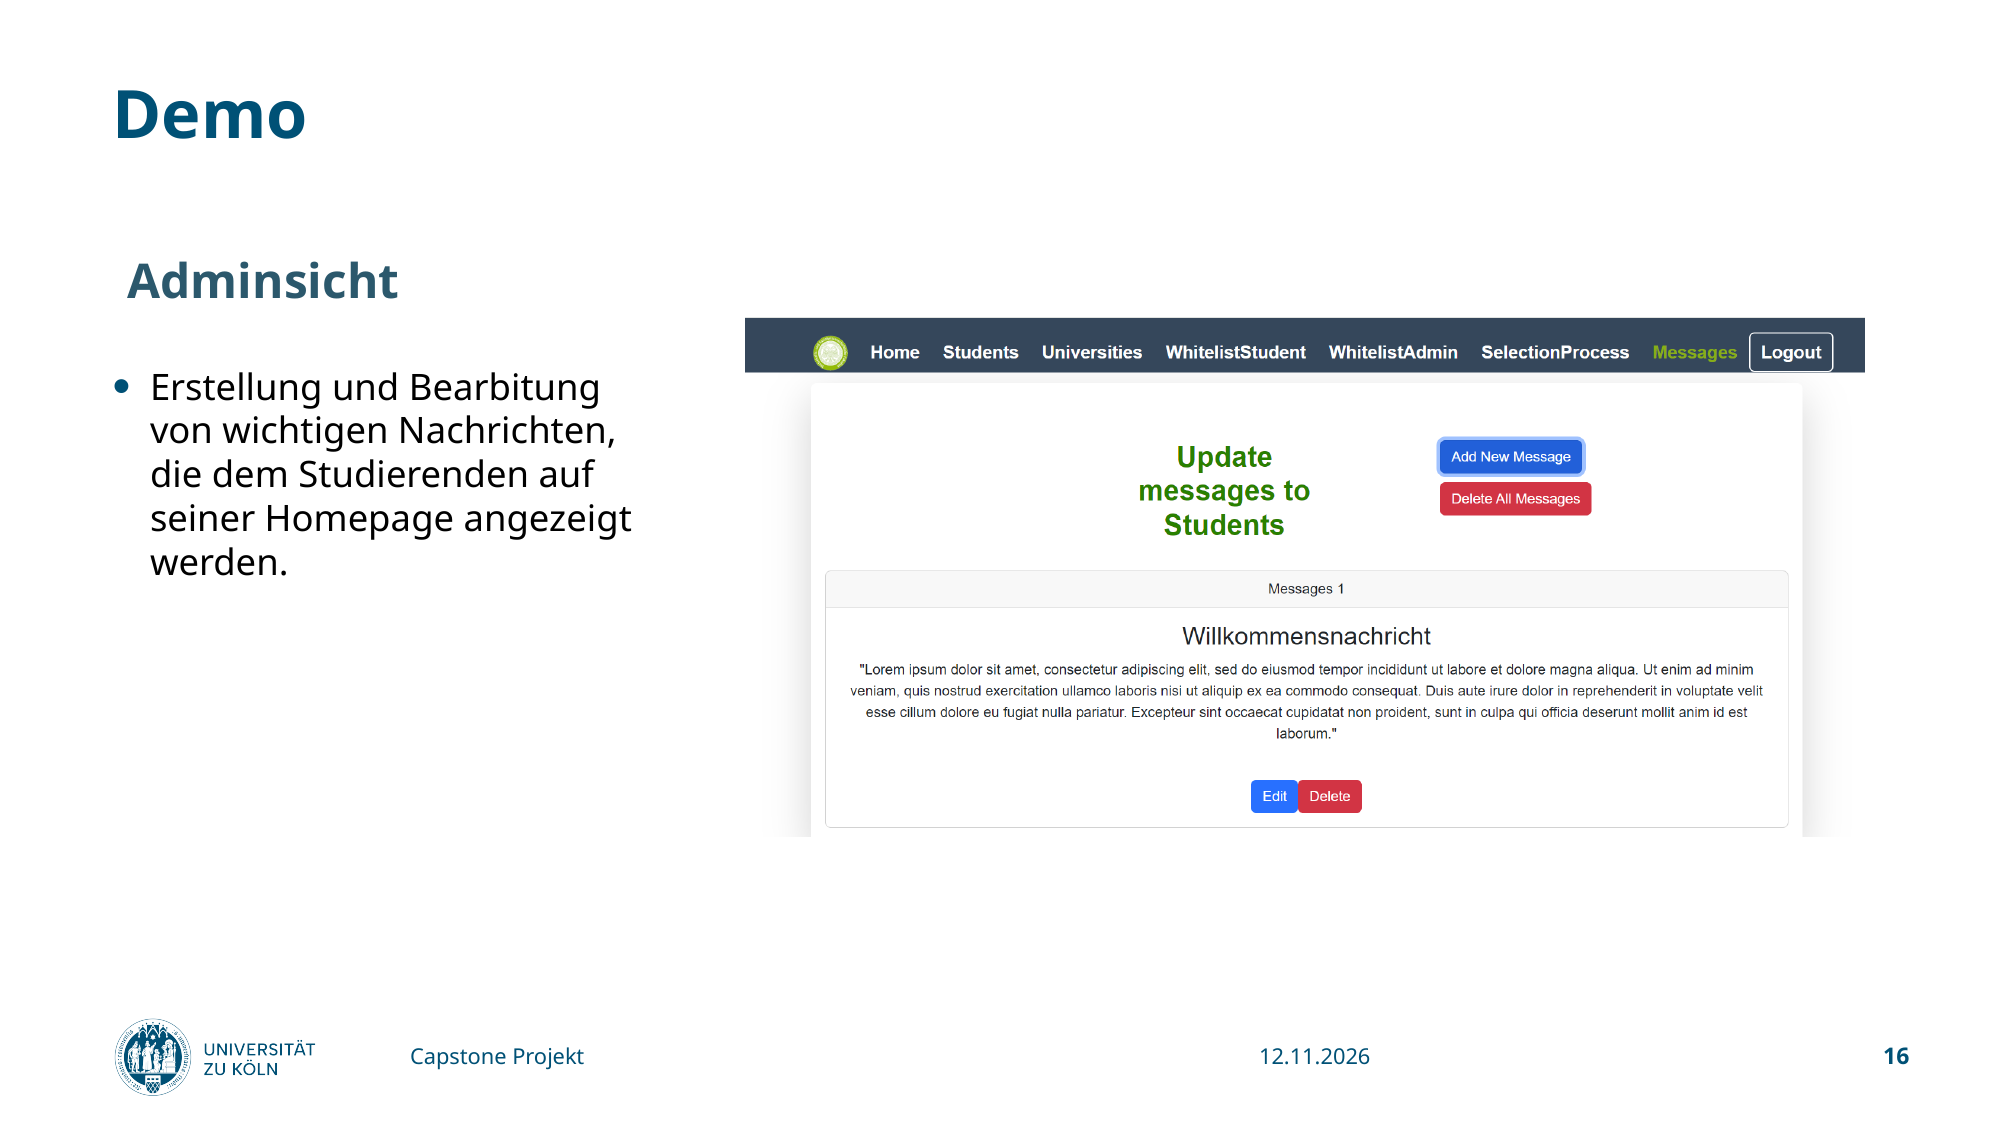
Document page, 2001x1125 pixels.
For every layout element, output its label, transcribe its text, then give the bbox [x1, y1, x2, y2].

text_box Adminsicht [112, 243, 1113, 316]
picture [161, 1048, 175, 1073]
footer Capstone Projekt [410, 1037, 1258, 1078]
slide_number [1259, 1037, 1459, 1078]
picture [129, 1048, 140, 1073]
picture [102, 1006, 328, 1109]
picture [745, 316, 1865, 837]
title Demo [112, 80, 1910, 280]
list Erstellung und Bearbitung von wichtigen Nachrichten, die dem Studierenden auf seiner Homepage angezeigt werden. [112, 363, 640, 1048]
slide_number 16 [1459, 1037, 1910, 1078]
picture [142, 1048, 161, 1073]
